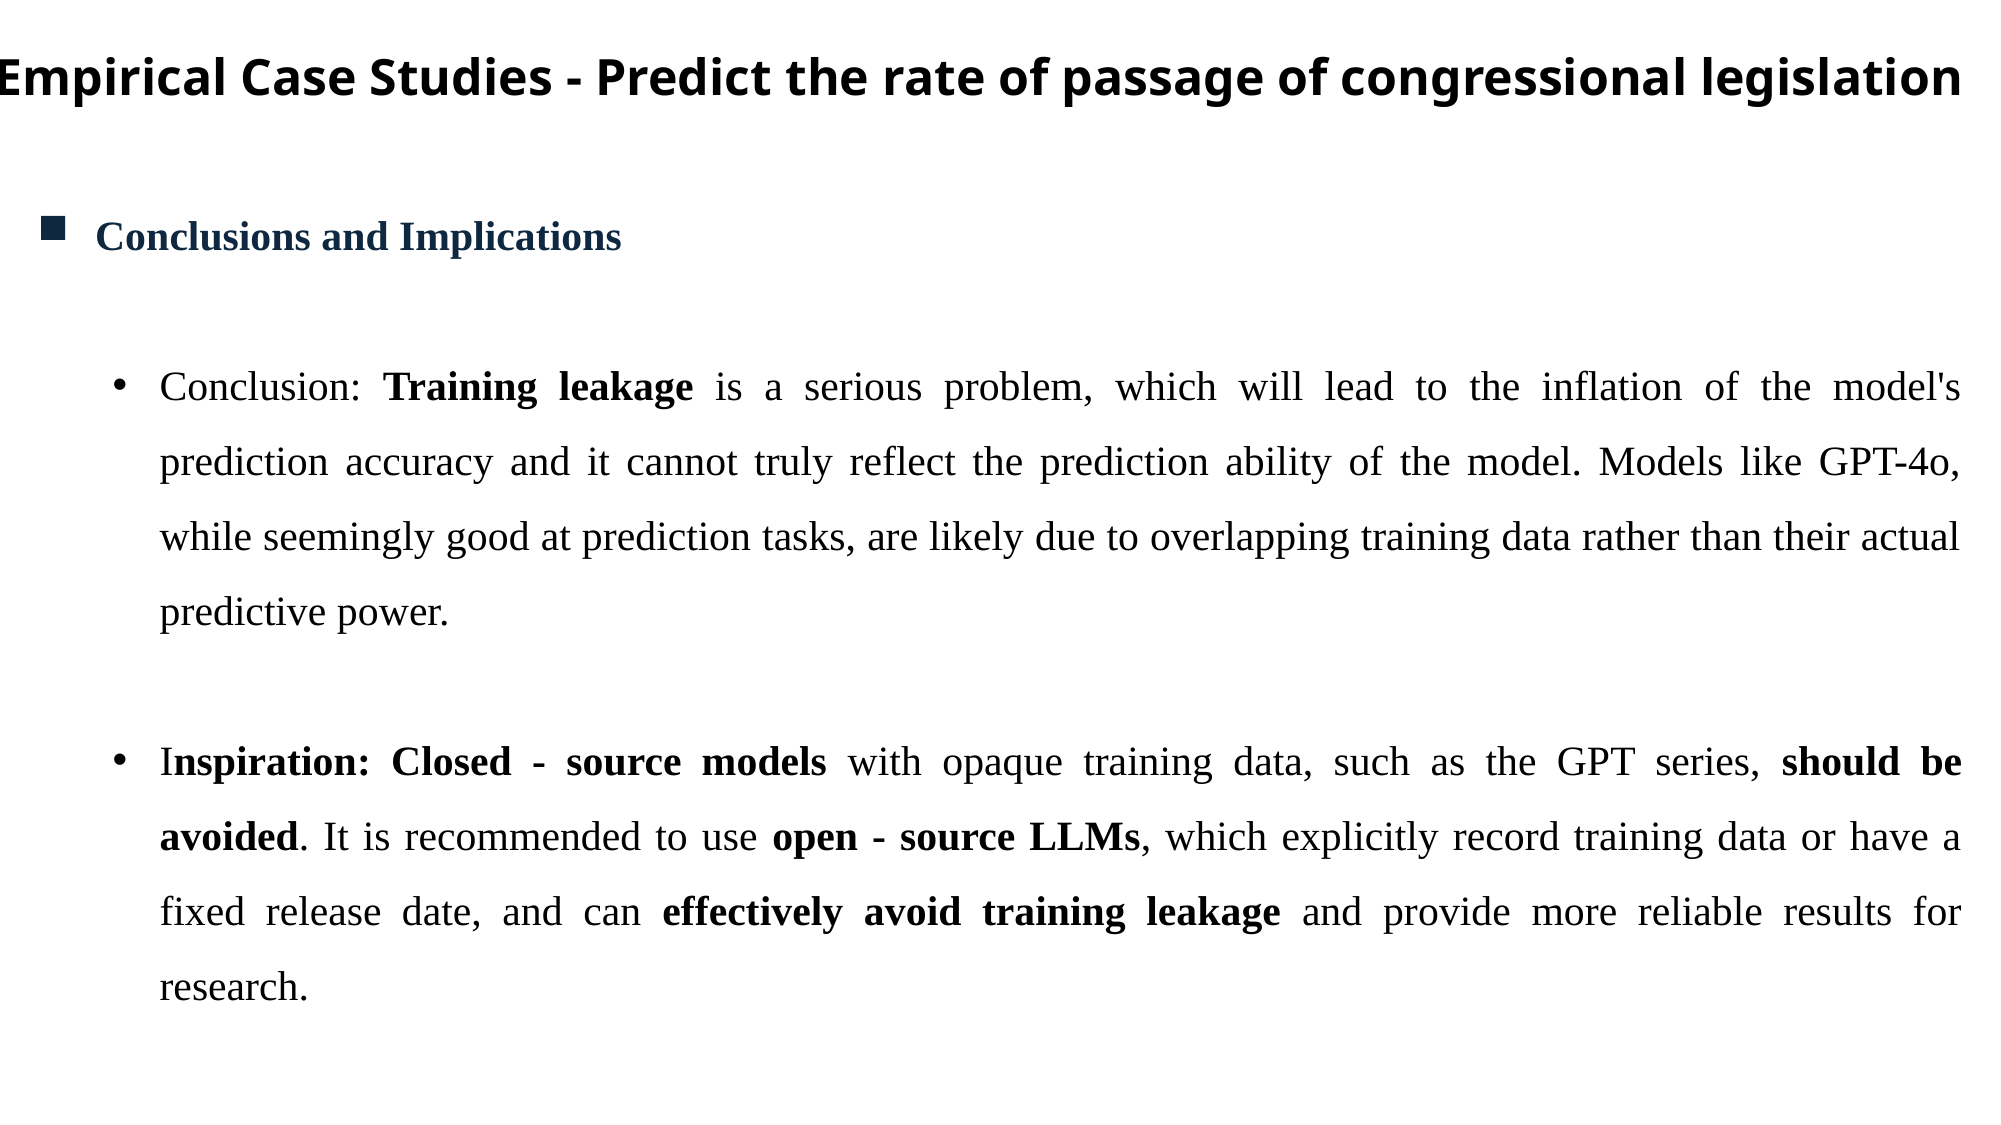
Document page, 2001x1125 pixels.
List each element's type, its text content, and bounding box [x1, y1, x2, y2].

text_box 3.1 Empirical Case Studies - Predict the rate of passage of congressional legislation [0, 45, 1964, 113]
text_box Conclusions and Implications Conclusion: Training leakage is a serious problem, which will lead to the inflation of the model's prediction accuracy and it cannot truly reflect the prediction ability of the model. Models like GPT-4o, while seemingly good at prediction tasks, are likely due to overlapping training data rather than their actual predictive power. Inspiration: Closed - source models with opaque training data, such as the GPT series, should be avoided. It is recommended to use open - source LLMs, which explicitly record training data or have a fixed release date, and can effectively avoid training leakage and provide more reliable results for research. [22, 176, 1977, 658]
